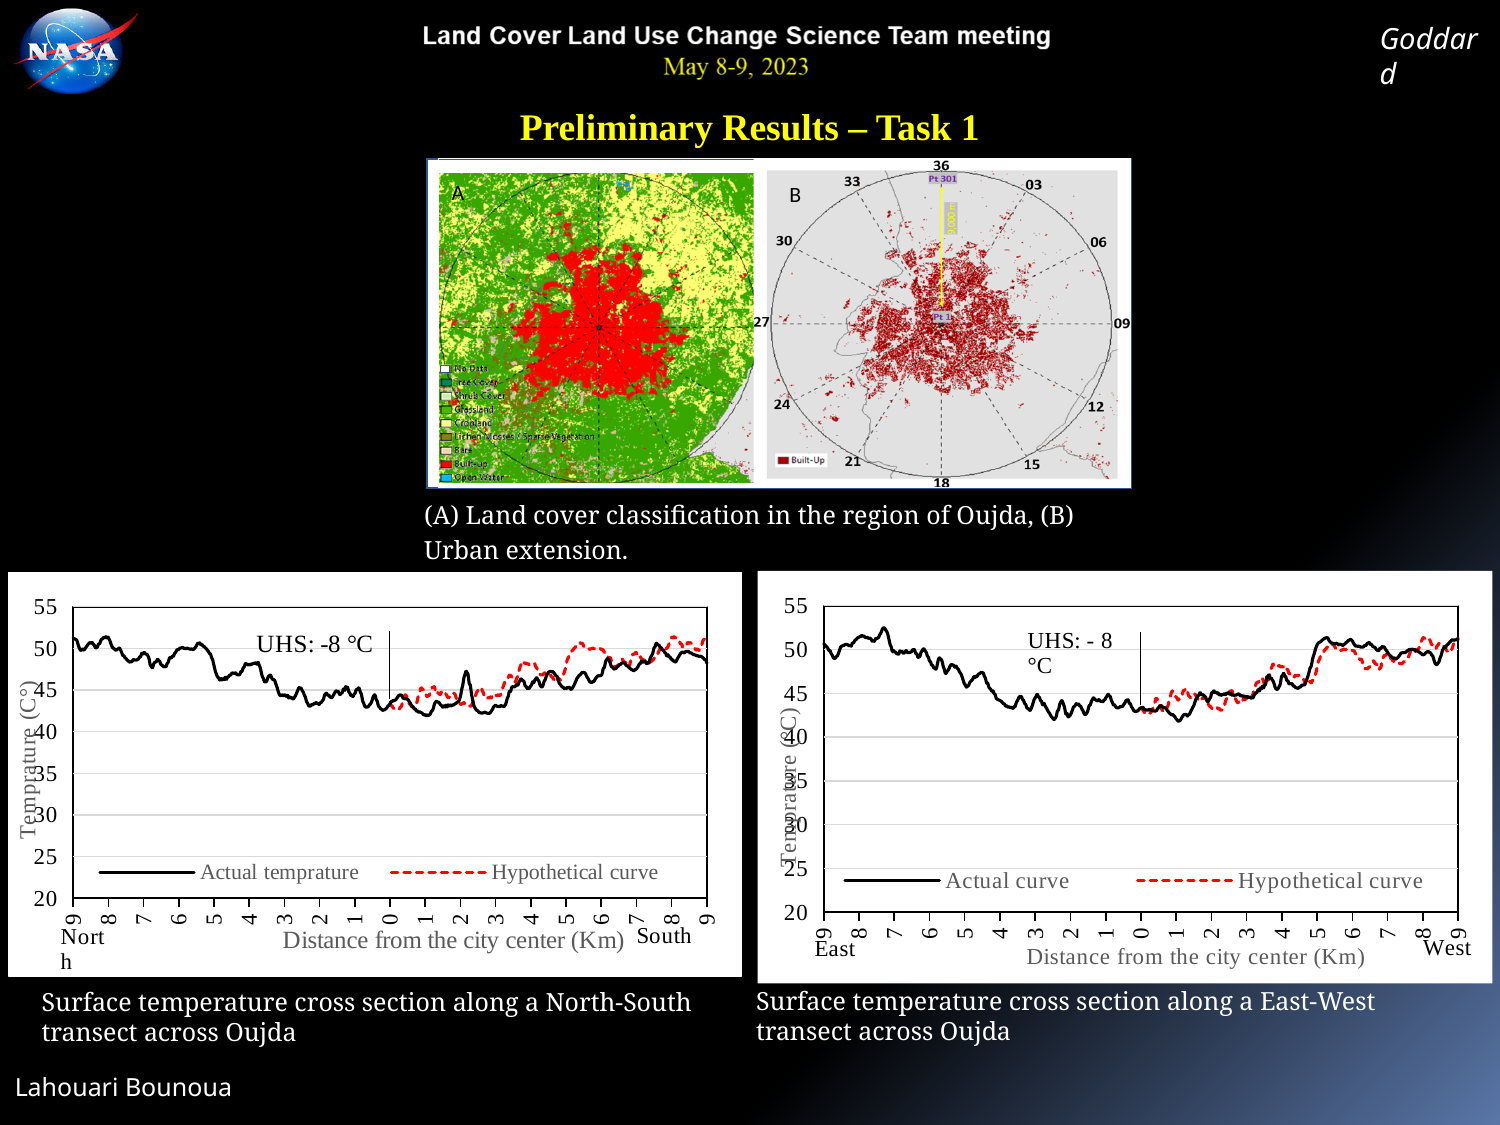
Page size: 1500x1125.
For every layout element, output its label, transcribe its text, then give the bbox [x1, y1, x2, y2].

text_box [7, 570, 1493, 1056]
picture [387, 11, 1087, 97]
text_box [0, 0, 1500, 104]
text_box Preliminary Results – Task 1 [0, 104, 1500, 156]
text_box Lahouari Bounoua [0, 1064, 338, 1110]
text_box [409, 158, 1160, 570]
